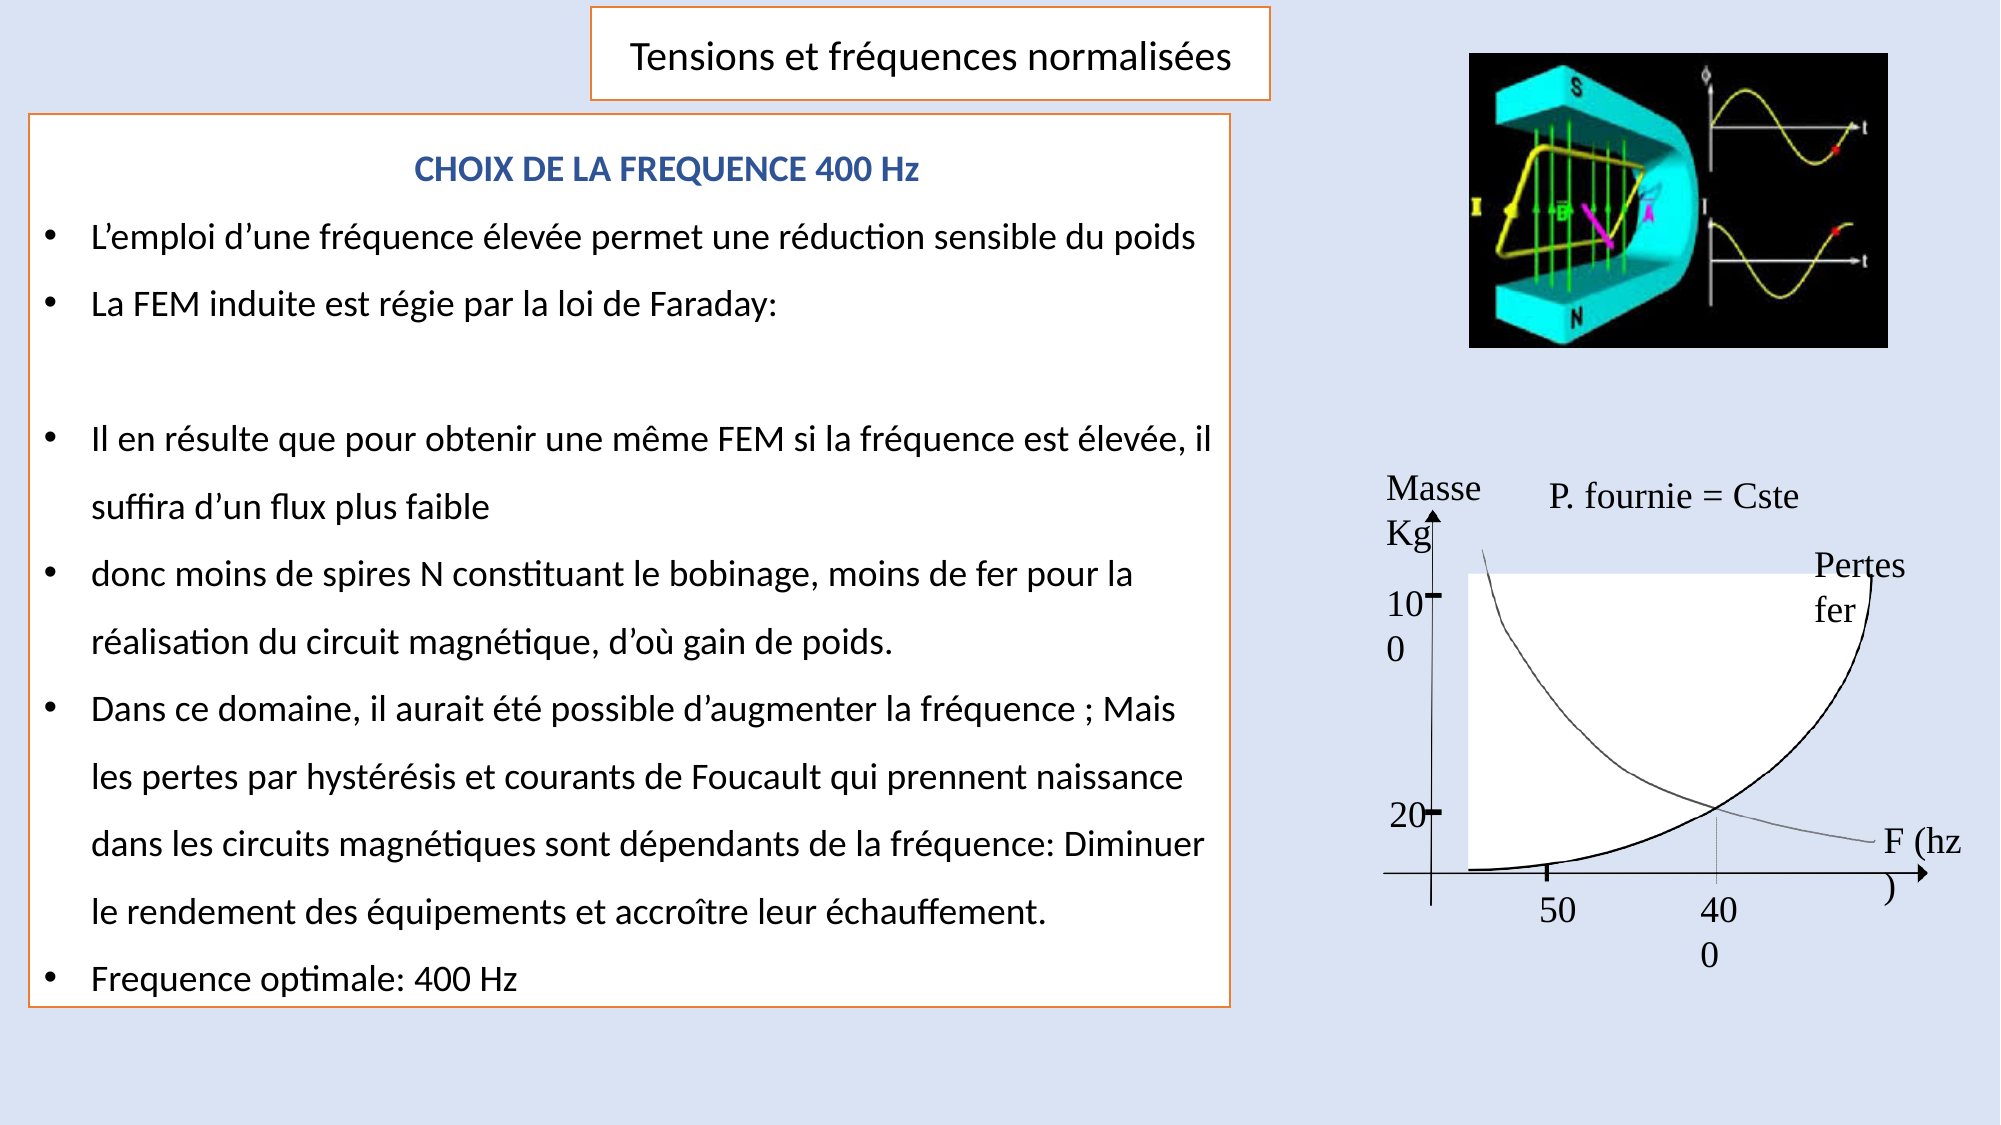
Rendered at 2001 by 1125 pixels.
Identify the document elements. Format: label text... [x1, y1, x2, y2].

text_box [1371, 455, 1986, 930]
title Tensions et fréquences normalisées [590, 6, 1271, 101]
picture [1469, 53, 1888, 348]
